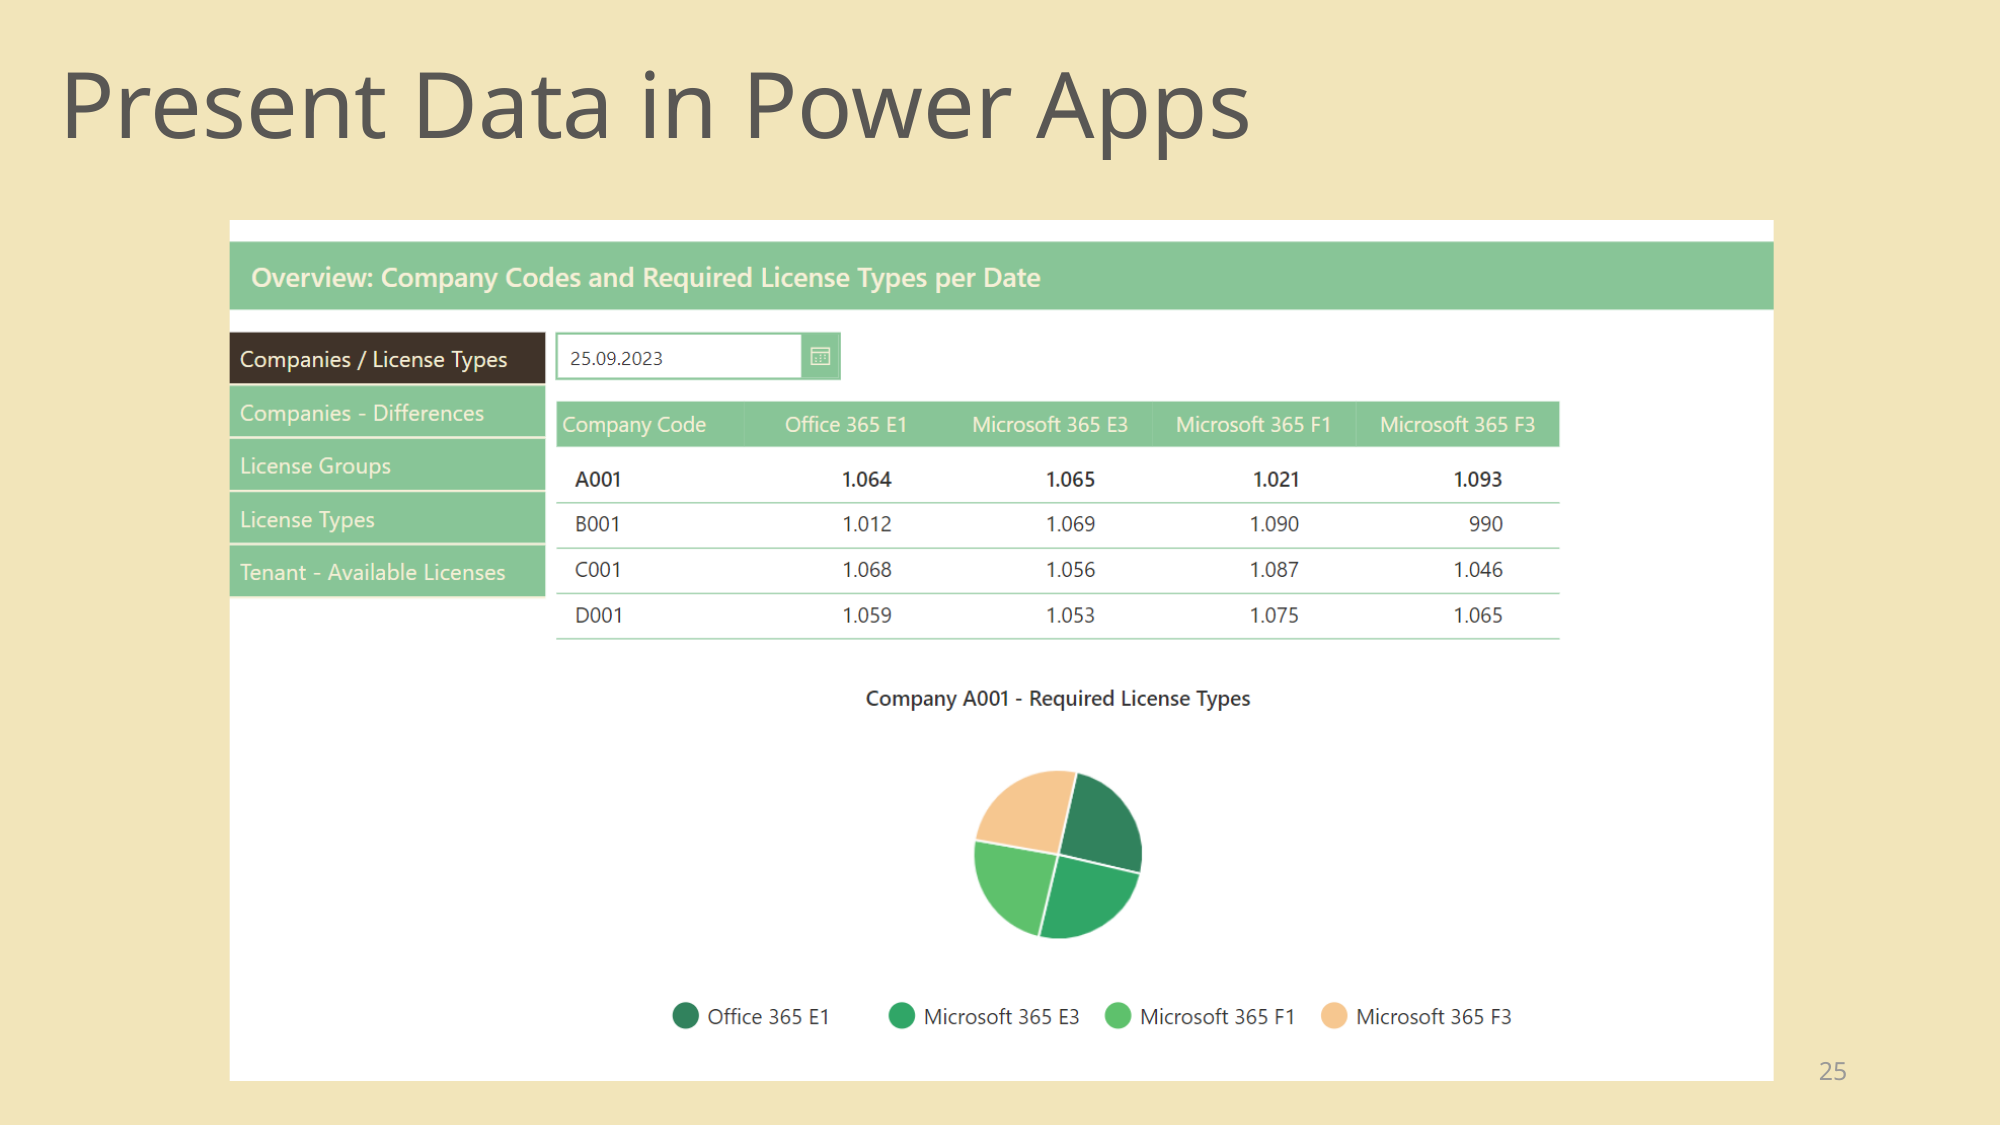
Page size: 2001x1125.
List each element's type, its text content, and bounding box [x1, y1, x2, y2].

picture [229, 220, 1774, 1081]
slide_number 25 [1412, 1042, 1863, 1103]
title Present Data in Power Apps [44, 0, 1770, 218]
